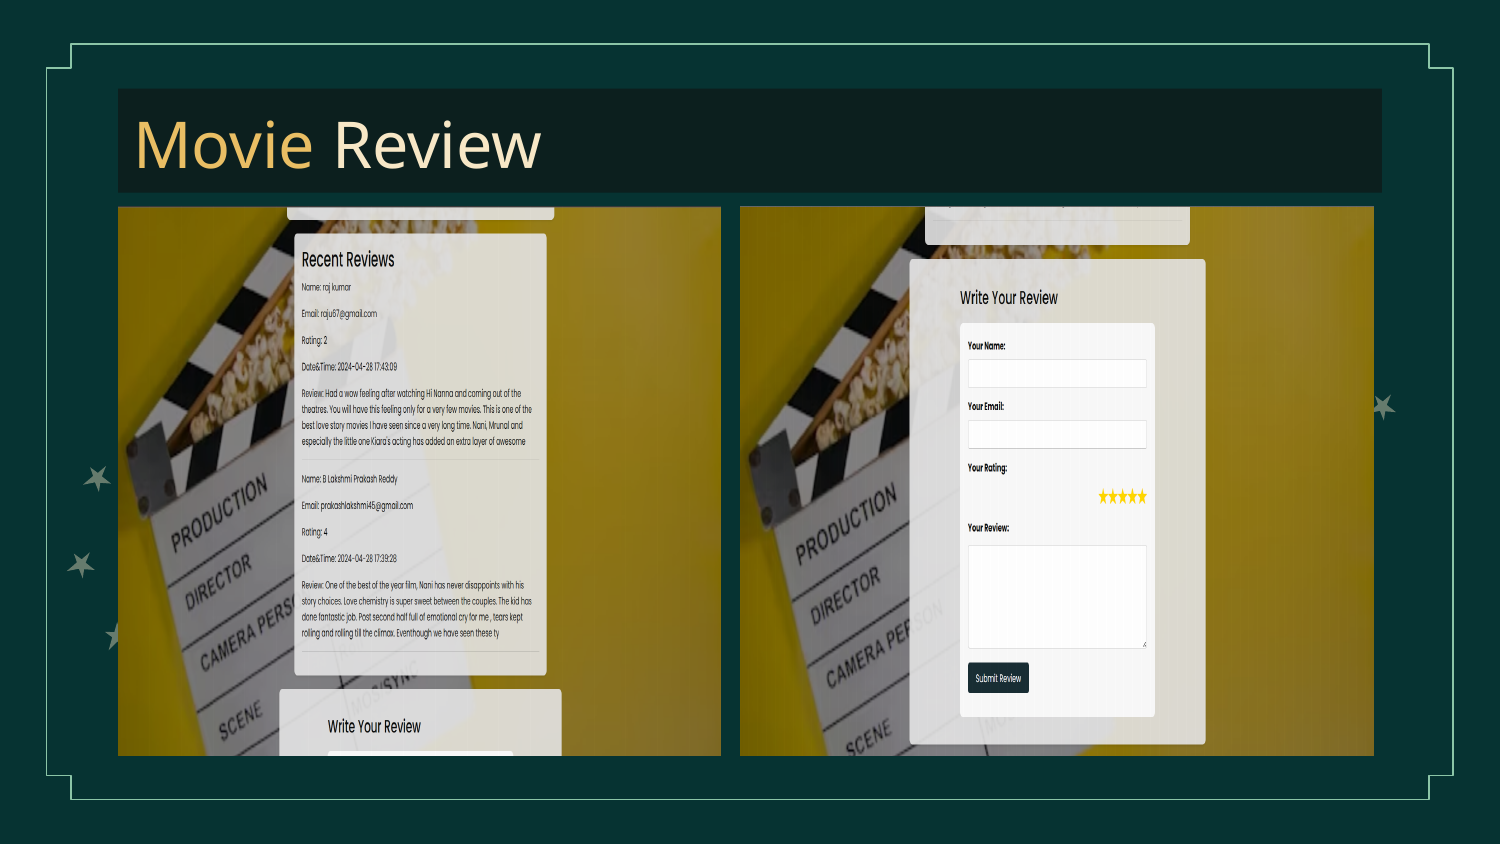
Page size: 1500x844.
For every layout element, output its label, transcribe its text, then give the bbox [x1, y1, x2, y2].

title Movie Review [118, 88, 1382, 193]
picture [117, 206, 721, 756]
picture [740, 206, 1374, 756]
